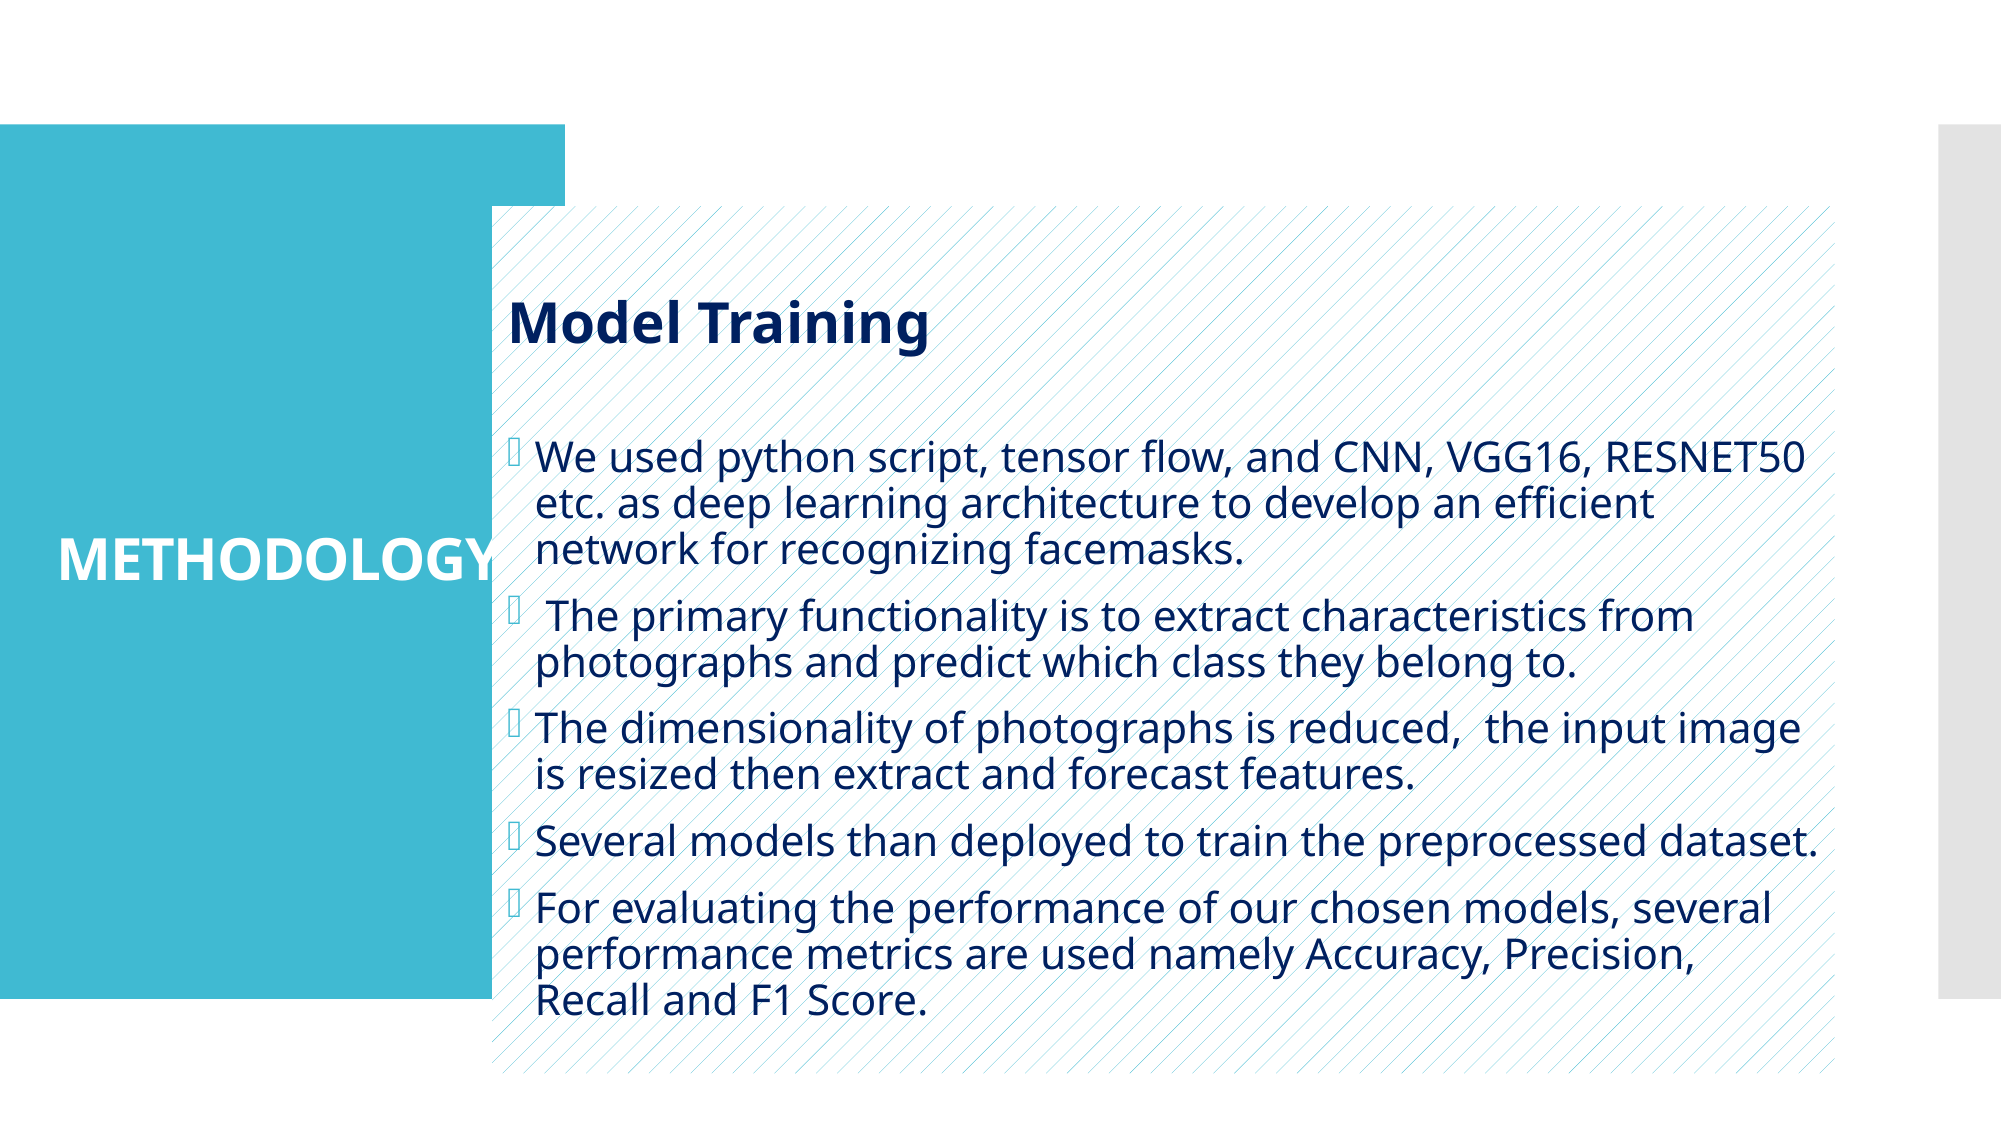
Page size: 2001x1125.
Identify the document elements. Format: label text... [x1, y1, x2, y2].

title METHODOLOGY [41, 184, 525, 940]
list Model Training We used python script, tensor flow, and CNN, VGG16, RESNET50 etc. as deep learning architecture to develop an efficient network for recognizing facemasks. The primary functionality is to extract characteristics from photographs and predict which class they belong to. The dimensionality of photographs is reduced, the input image is resized then extract and forecast features. Several models than deployed to train the preprocessed dataset. For evaluating the performance of our chosen models, several performance metrics are used namely Accuracy, Precision, Recall and F1 Score. [492, 206, 1835, 1074]
